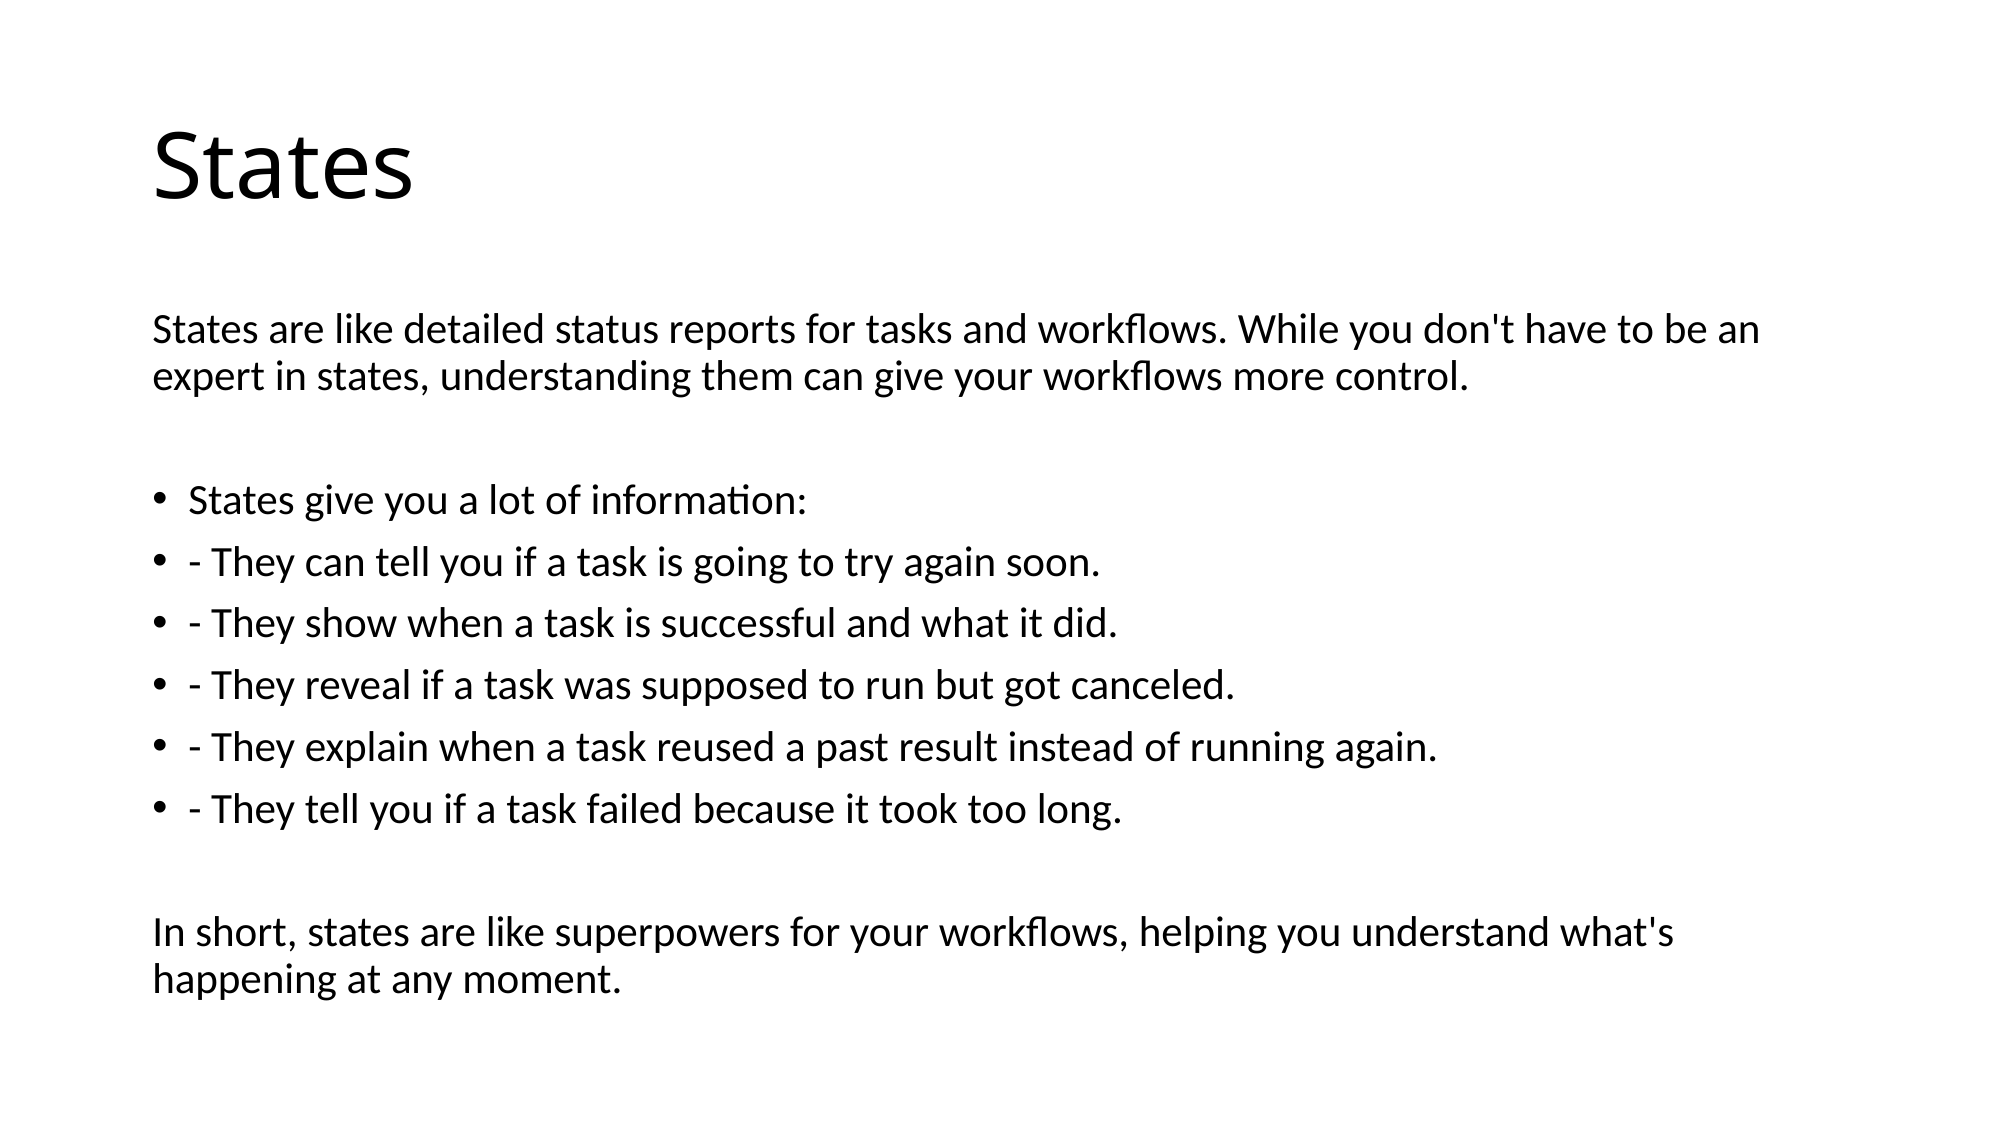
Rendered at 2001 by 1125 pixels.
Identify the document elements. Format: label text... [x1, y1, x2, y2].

list States are like detailed status reports for tasks and workflows. While you don't have to be an expert in states, understanding them can give your workflows more control. States give you a lot of information: - They can tell you if a task is going to try again soon. - They show when a task is successful and what it did. - They reveal if a task was supposed to run but got canceled. - They explain when a task reused a past result instead of running again. - They tell you if a task failed because it took too long. In short, states are like superpowers for your workflows, helping you understand what's happening at any moment. [137, 299, 1863, 1014]
title States [137, 59, 1863, 278]
